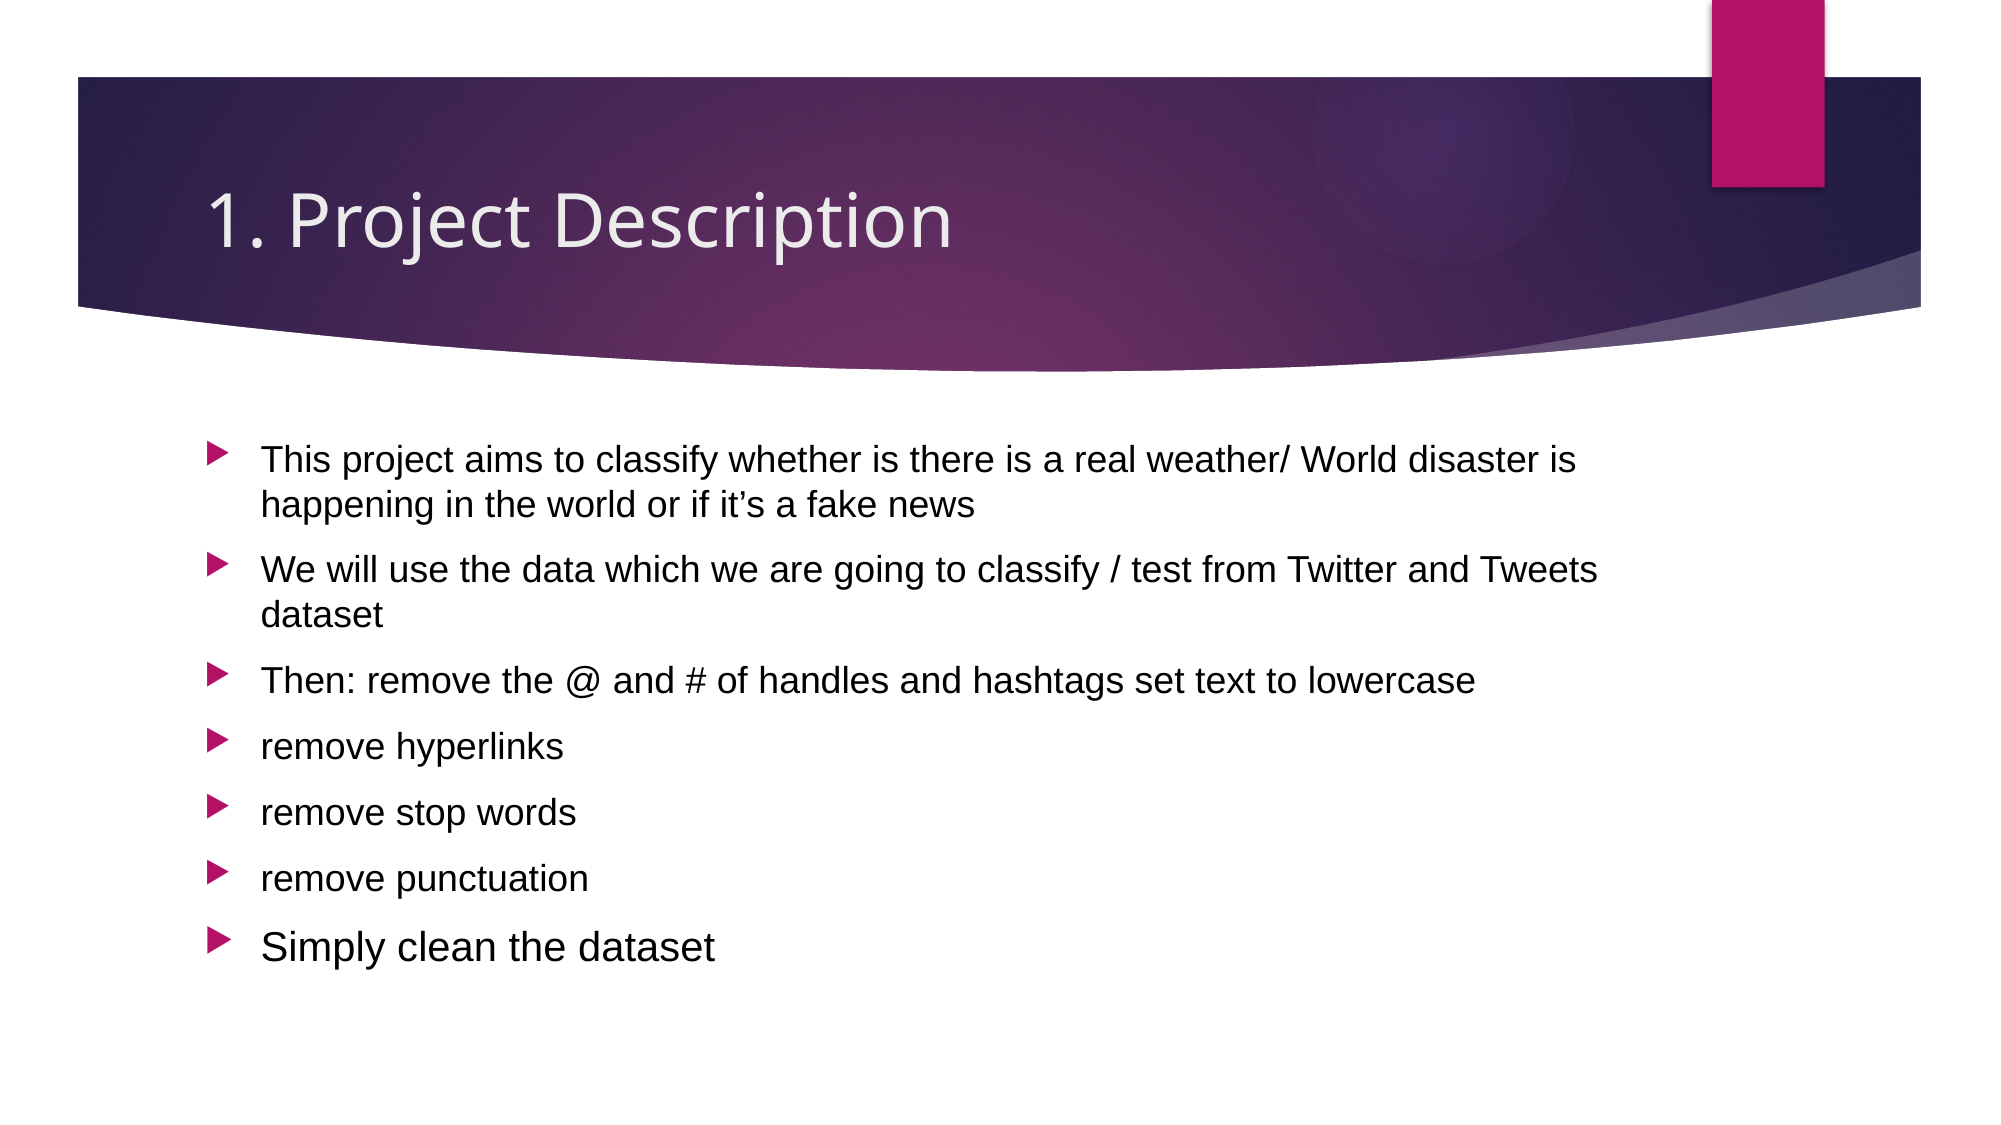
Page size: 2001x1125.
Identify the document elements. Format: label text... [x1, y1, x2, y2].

title 1. Project Description [189, 159, 1627, 276]
list This project aims to classify whether is there is a real weather/ World disaster is happening in the world or if it’s a fake news We will use the data which we are going to classify / test from Twitter and Tweets dataset Then: remove the @ and # of handles and hashtags set text to lowercase remove hyperlinks remove stop words remove punctuation Simply clean the dataset [189, 427, 1638, 988]
